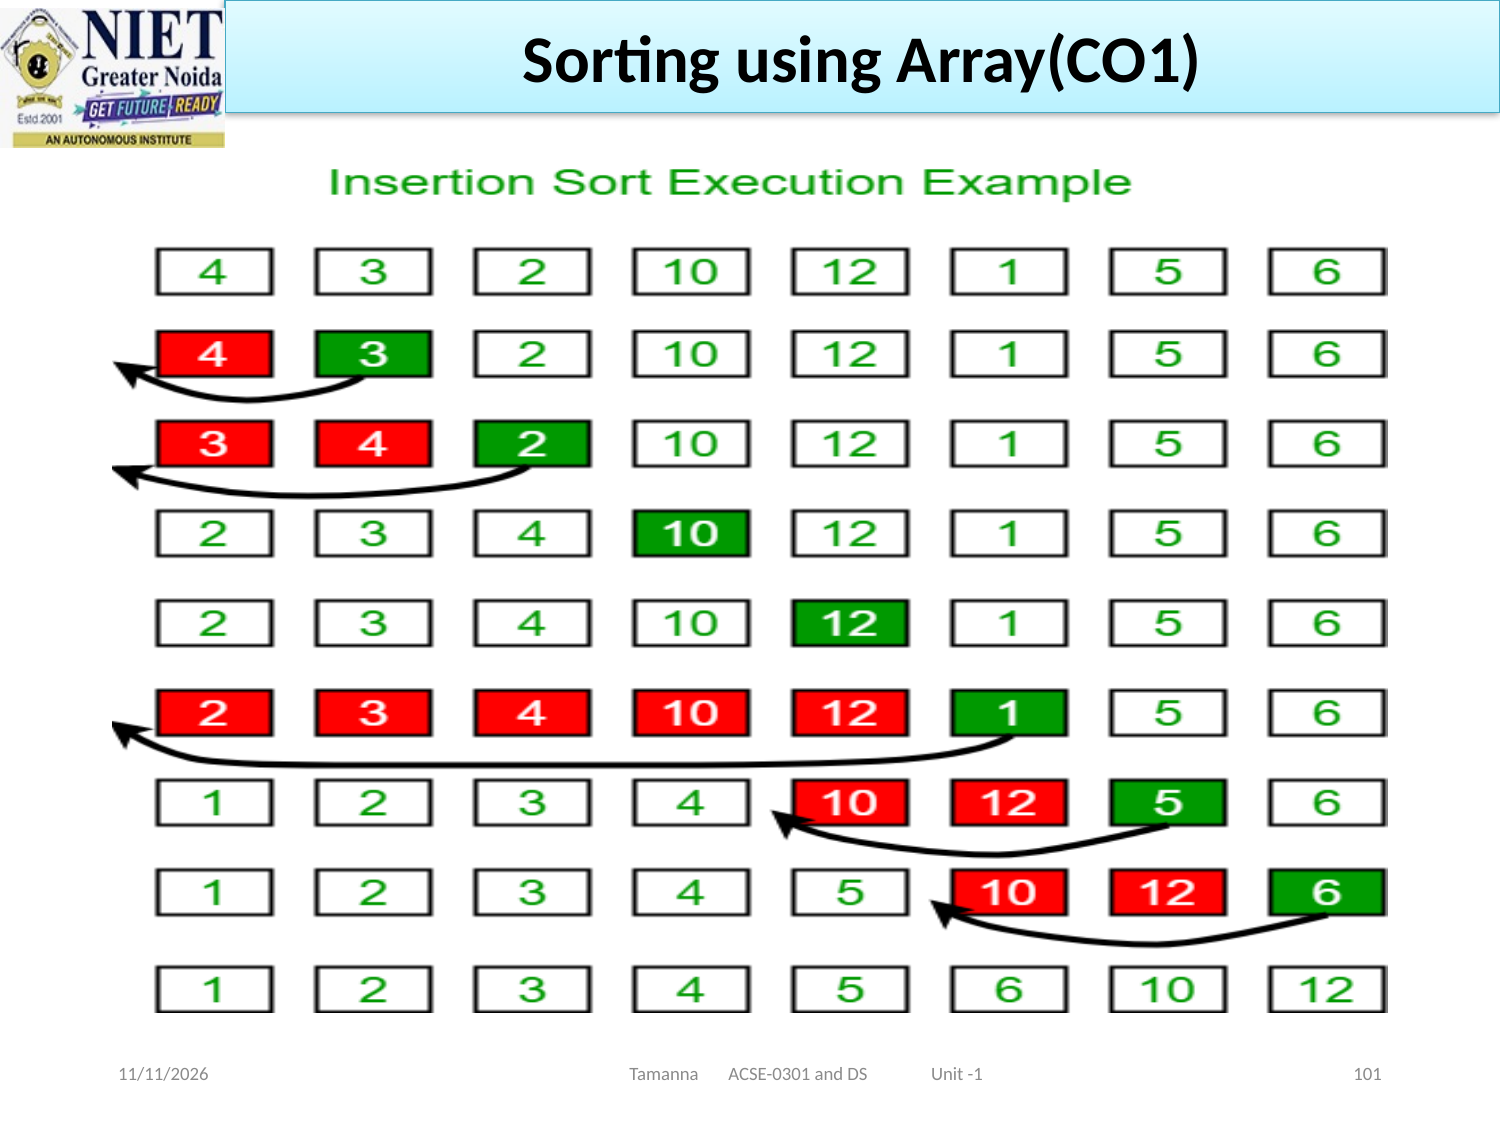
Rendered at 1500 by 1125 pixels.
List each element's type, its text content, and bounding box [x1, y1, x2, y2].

footer Tamanna ACSE-0301 and DS Unit -1 [512, 1042, 1059, 1103]
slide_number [103, 1042, 441, 1103]
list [112, 162, 1388, 1013]
picture [0, 8, 225, 148]
text_box Sorting using Array(CO1) [224, 0, 1500, 113]
slide_number 101 [1059, 1042, 1397, 1103]
